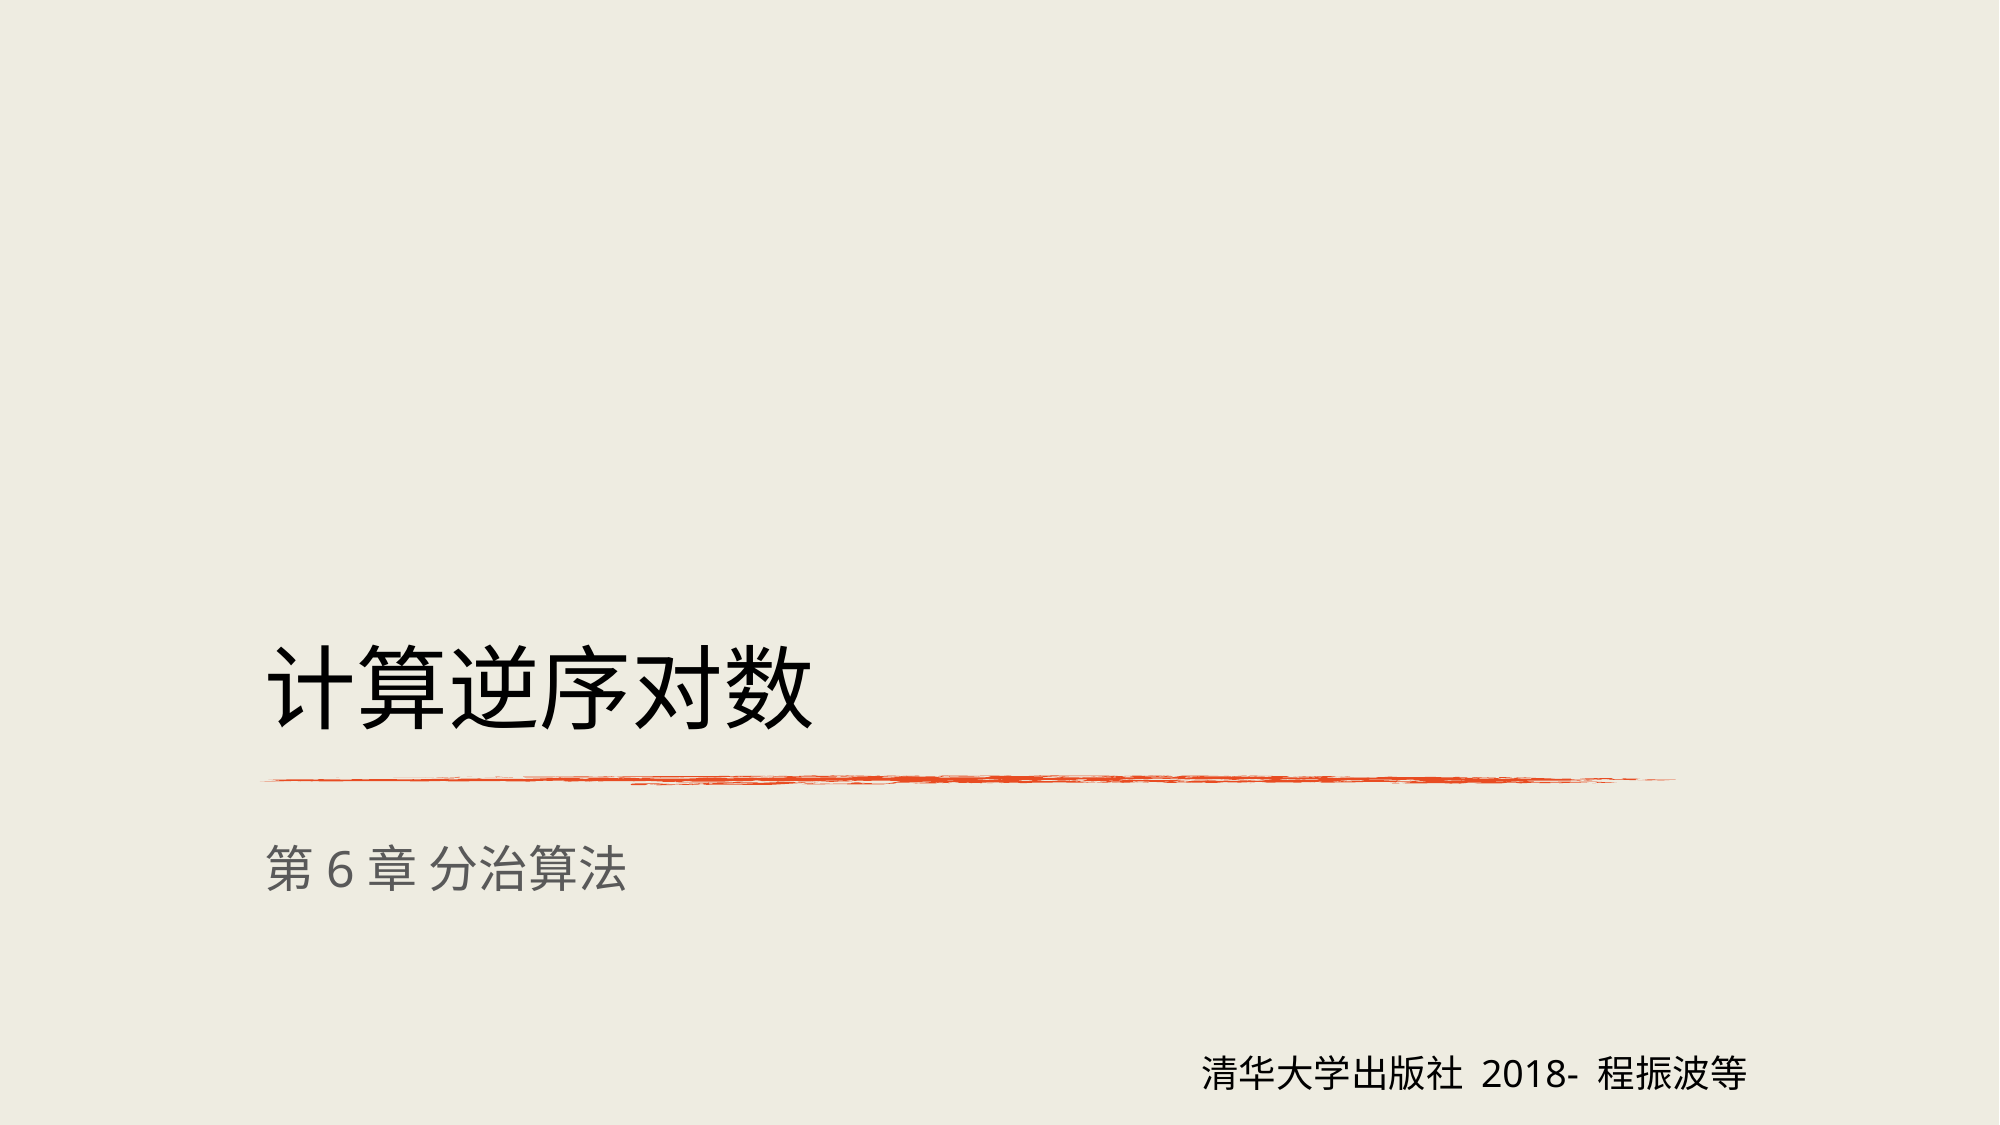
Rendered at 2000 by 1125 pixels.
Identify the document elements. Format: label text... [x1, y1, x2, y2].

title 计算逆序对数 [249, 312, 1750, 750]
list 第6章 分治算法 [249, 837, 1750, 1013]
